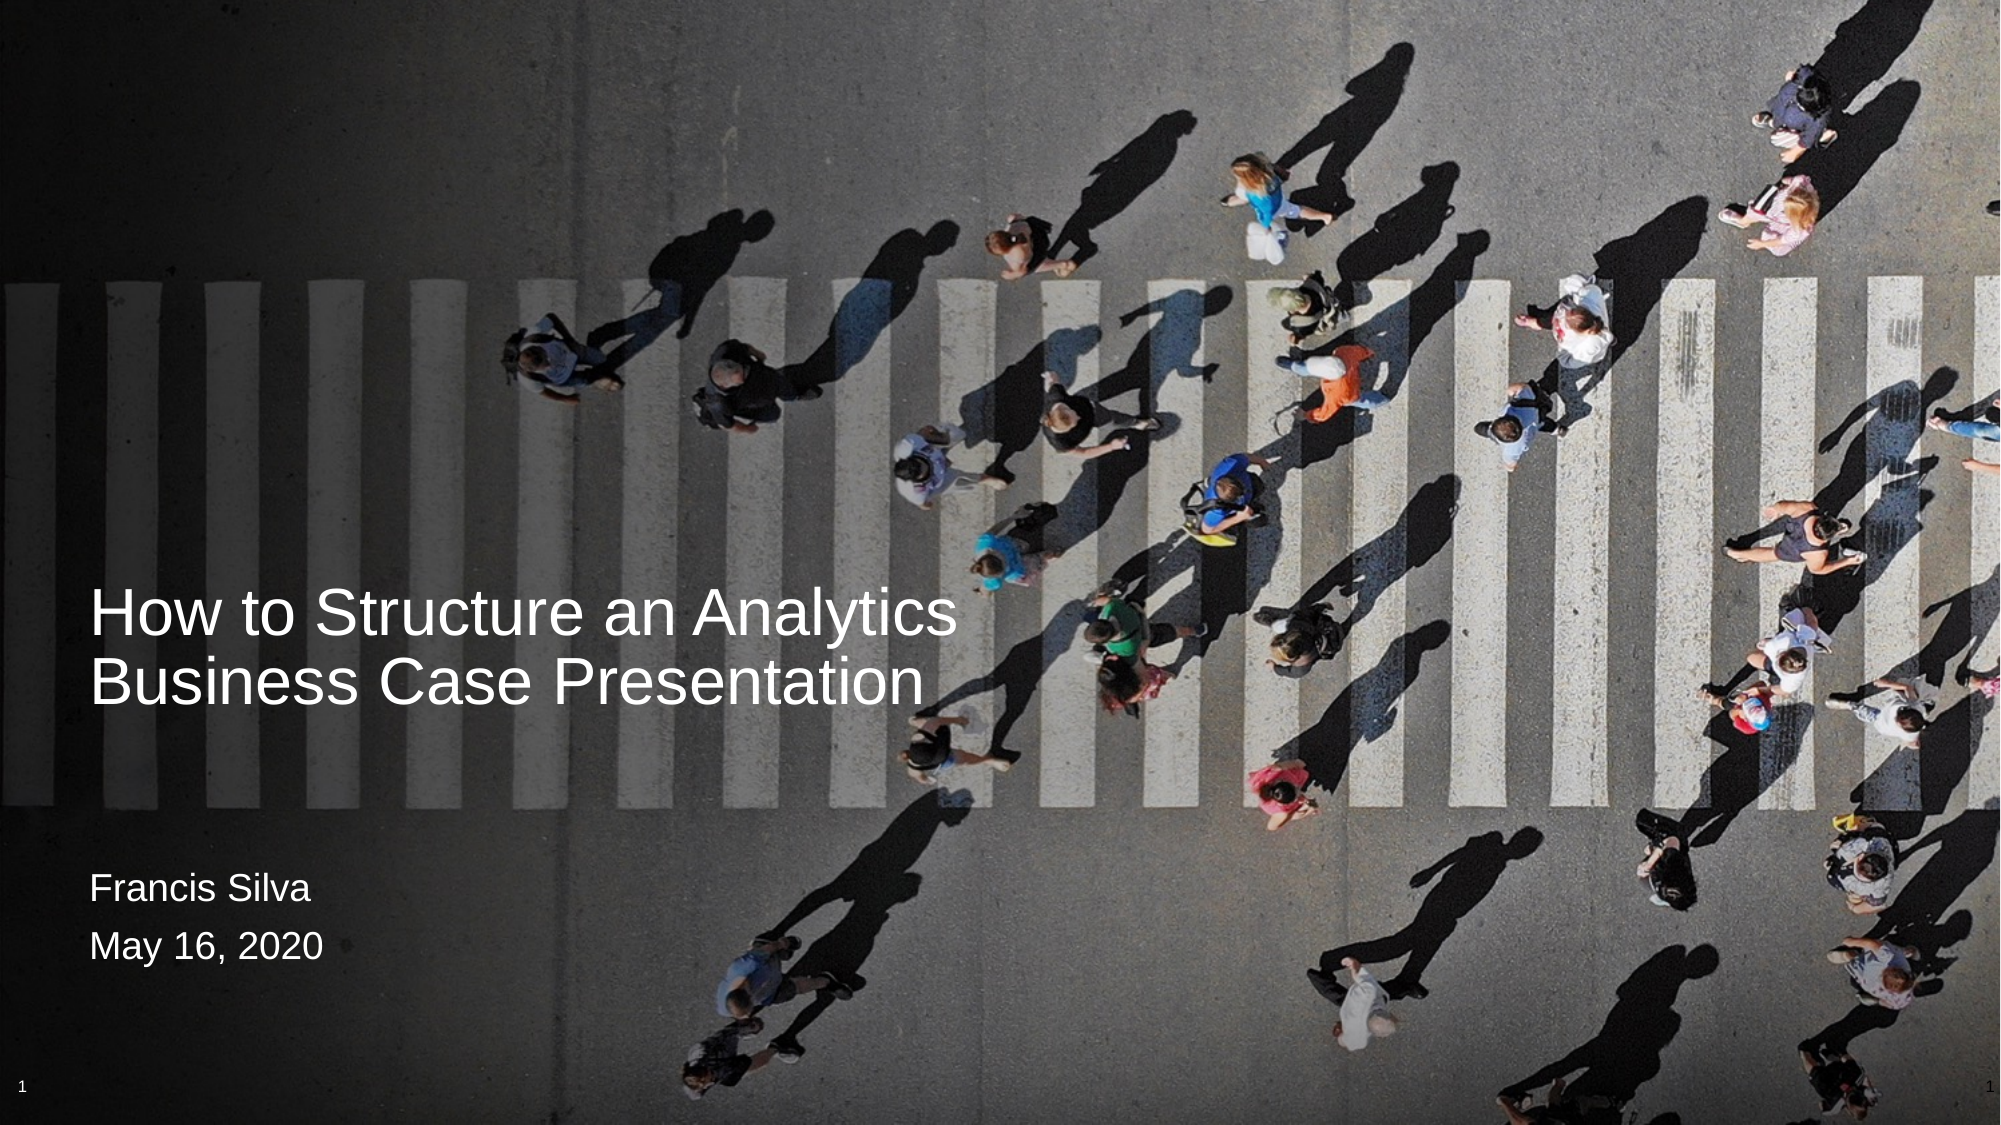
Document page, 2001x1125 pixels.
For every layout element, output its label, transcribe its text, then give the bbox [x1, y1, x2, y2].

picture [0, 0, 2001, 1125]
title How to Structure an Analytics Business Case Presentation [74, 337, 1055, 726]
subtitle Francis Silva May 16, 2020 [74, 743, 1055, 994]
